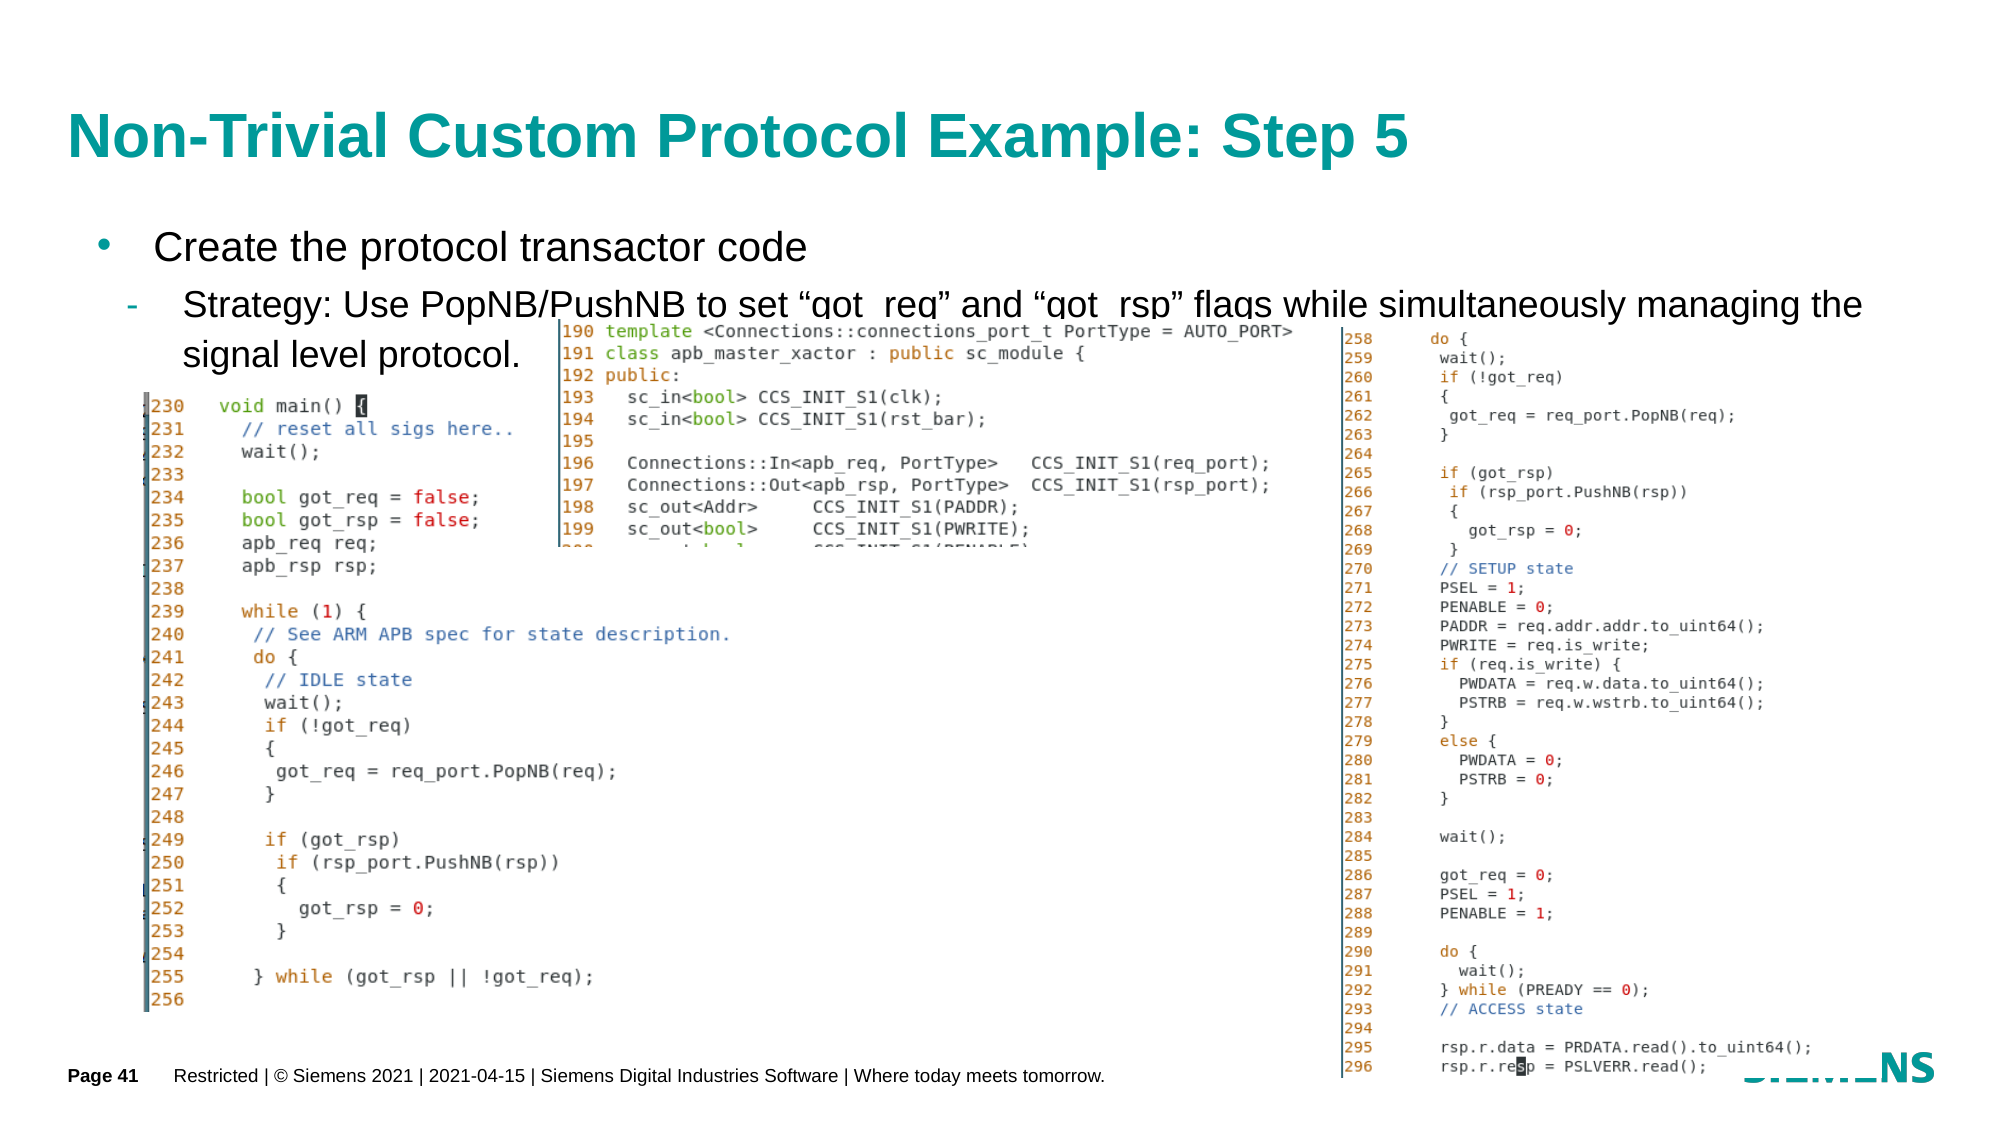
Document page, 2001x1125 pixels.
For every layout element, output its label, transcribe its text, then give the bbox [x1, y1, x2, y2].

title Non-Trivial Custom Protocol Example: Step 5 [67, 78, 1924, 173]
footer Restricted | © Siemens 2021 | 2021-04-15 | Siemens Digital Industries Software | Where today meets tomorrow. [174, 1035, 1686, 1125]
picture [143, 319, 1934, 1083]
list Create the protocol transactor code Strategy: Use PopNB/PushNB to set “got_req” and “got_rsp” flags while simultaneously managing the signal level protocol. [67, 214, 1924, 1012]
slide_number Page 41 [67, 1035, 174, 1125]
